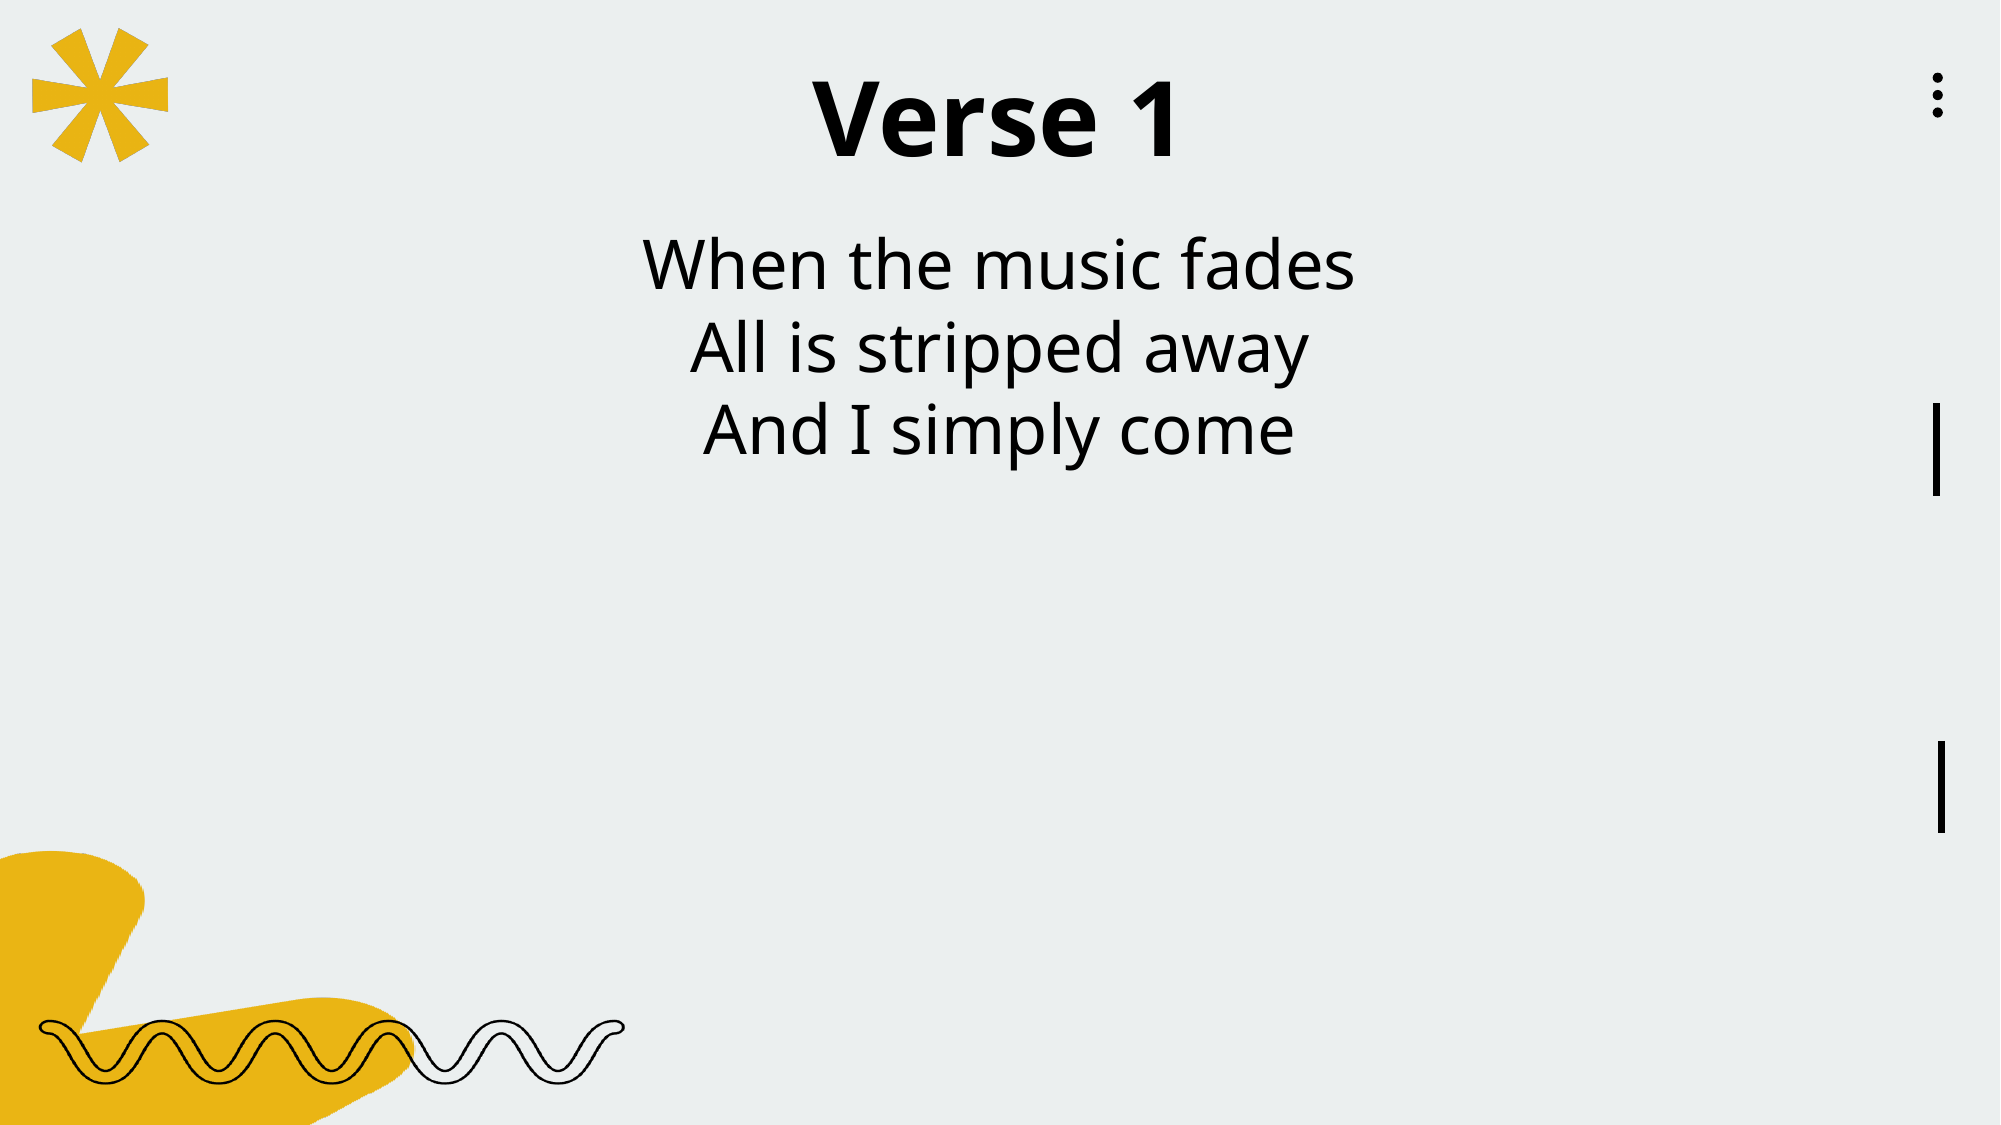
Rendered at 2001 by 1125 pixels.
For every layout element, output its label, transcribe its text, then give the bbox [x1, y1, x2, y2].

picture [0, 758, 649, 1125]
picture [1, 0, 154, 194]
text_box Verse 1 [99, 44, 1900, 185]
text_box When the music fades All is stripped away And I simply come [99, 213, 1900, 559]
